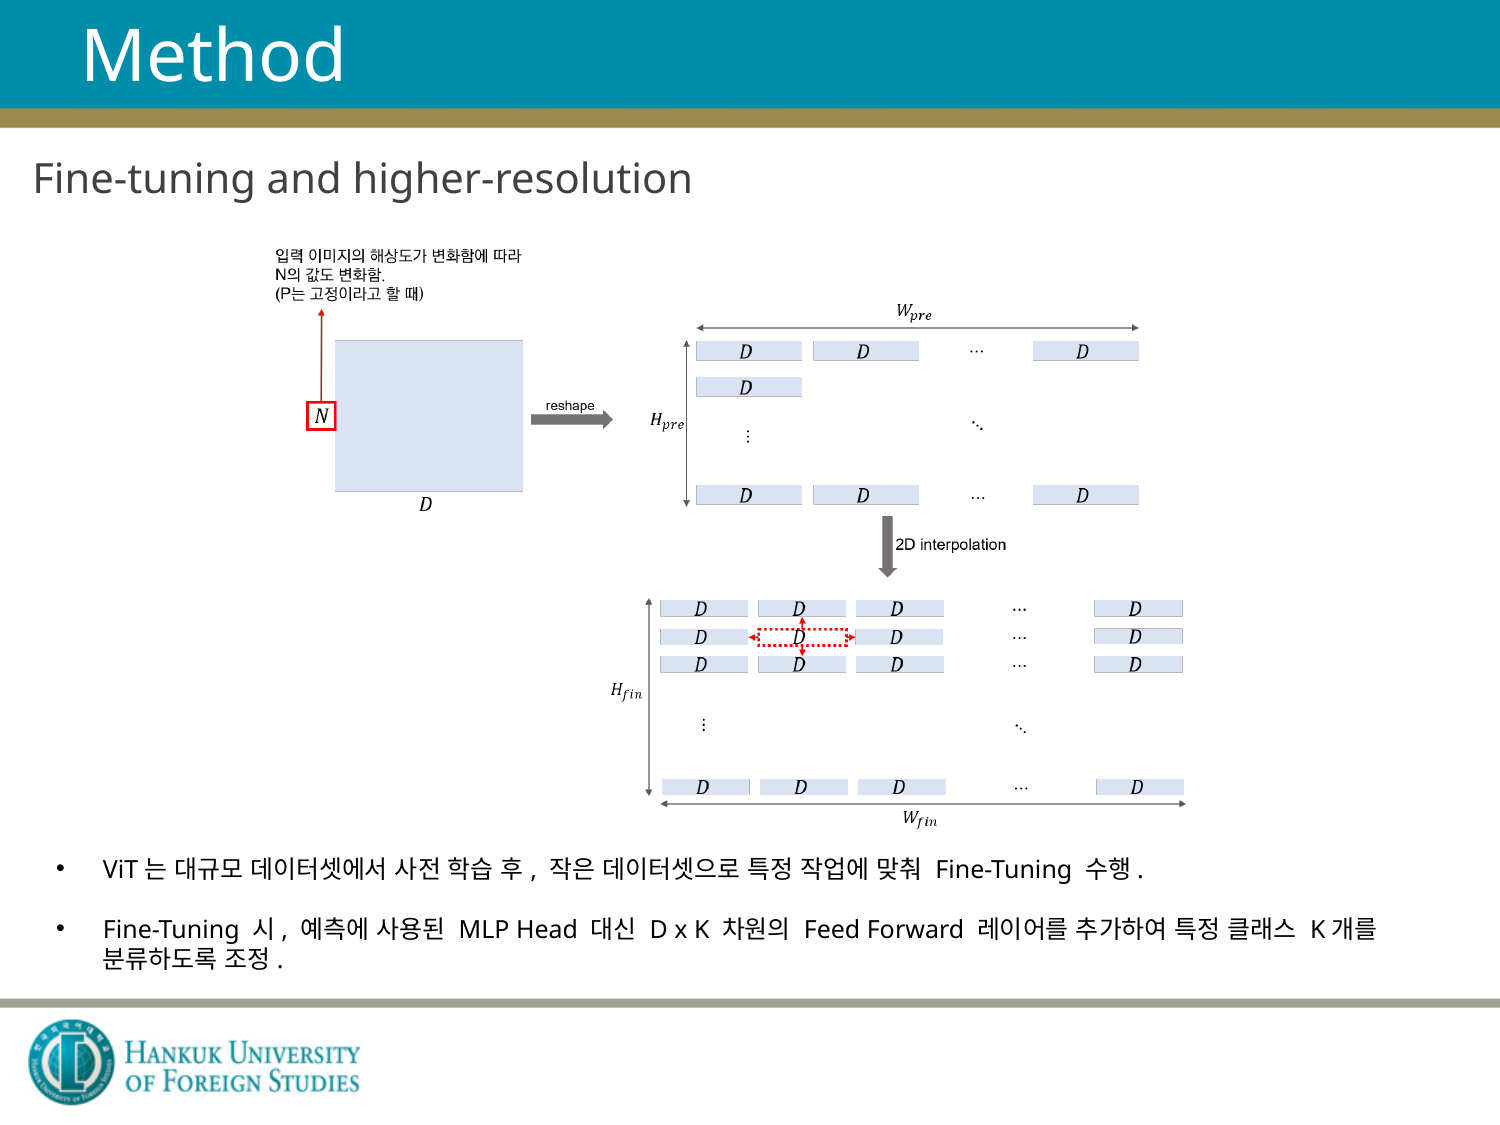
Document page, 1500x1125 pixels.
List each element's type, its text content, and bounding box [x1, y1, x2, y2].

text_box ViT는 대규모 데이터셋에서 사전 학습 후, 작은 데이터셋으로 특정 작업에 맞춰 Fine-Tuning 수행. Fine-Tuning 시, 예측에 사용된 MLP Head 대신 D x K 차원의 Feed Forward 레이어를 추가하여 특정 클래스 K개를 분류하도록 조정. [41, 845, 1431, 981]
title Method [64, 0, 1488, 114]
picture [0, 0, 1500, 1125]
text_box Fine-tuning and higher-resolution [17, 144, 845, 210]
